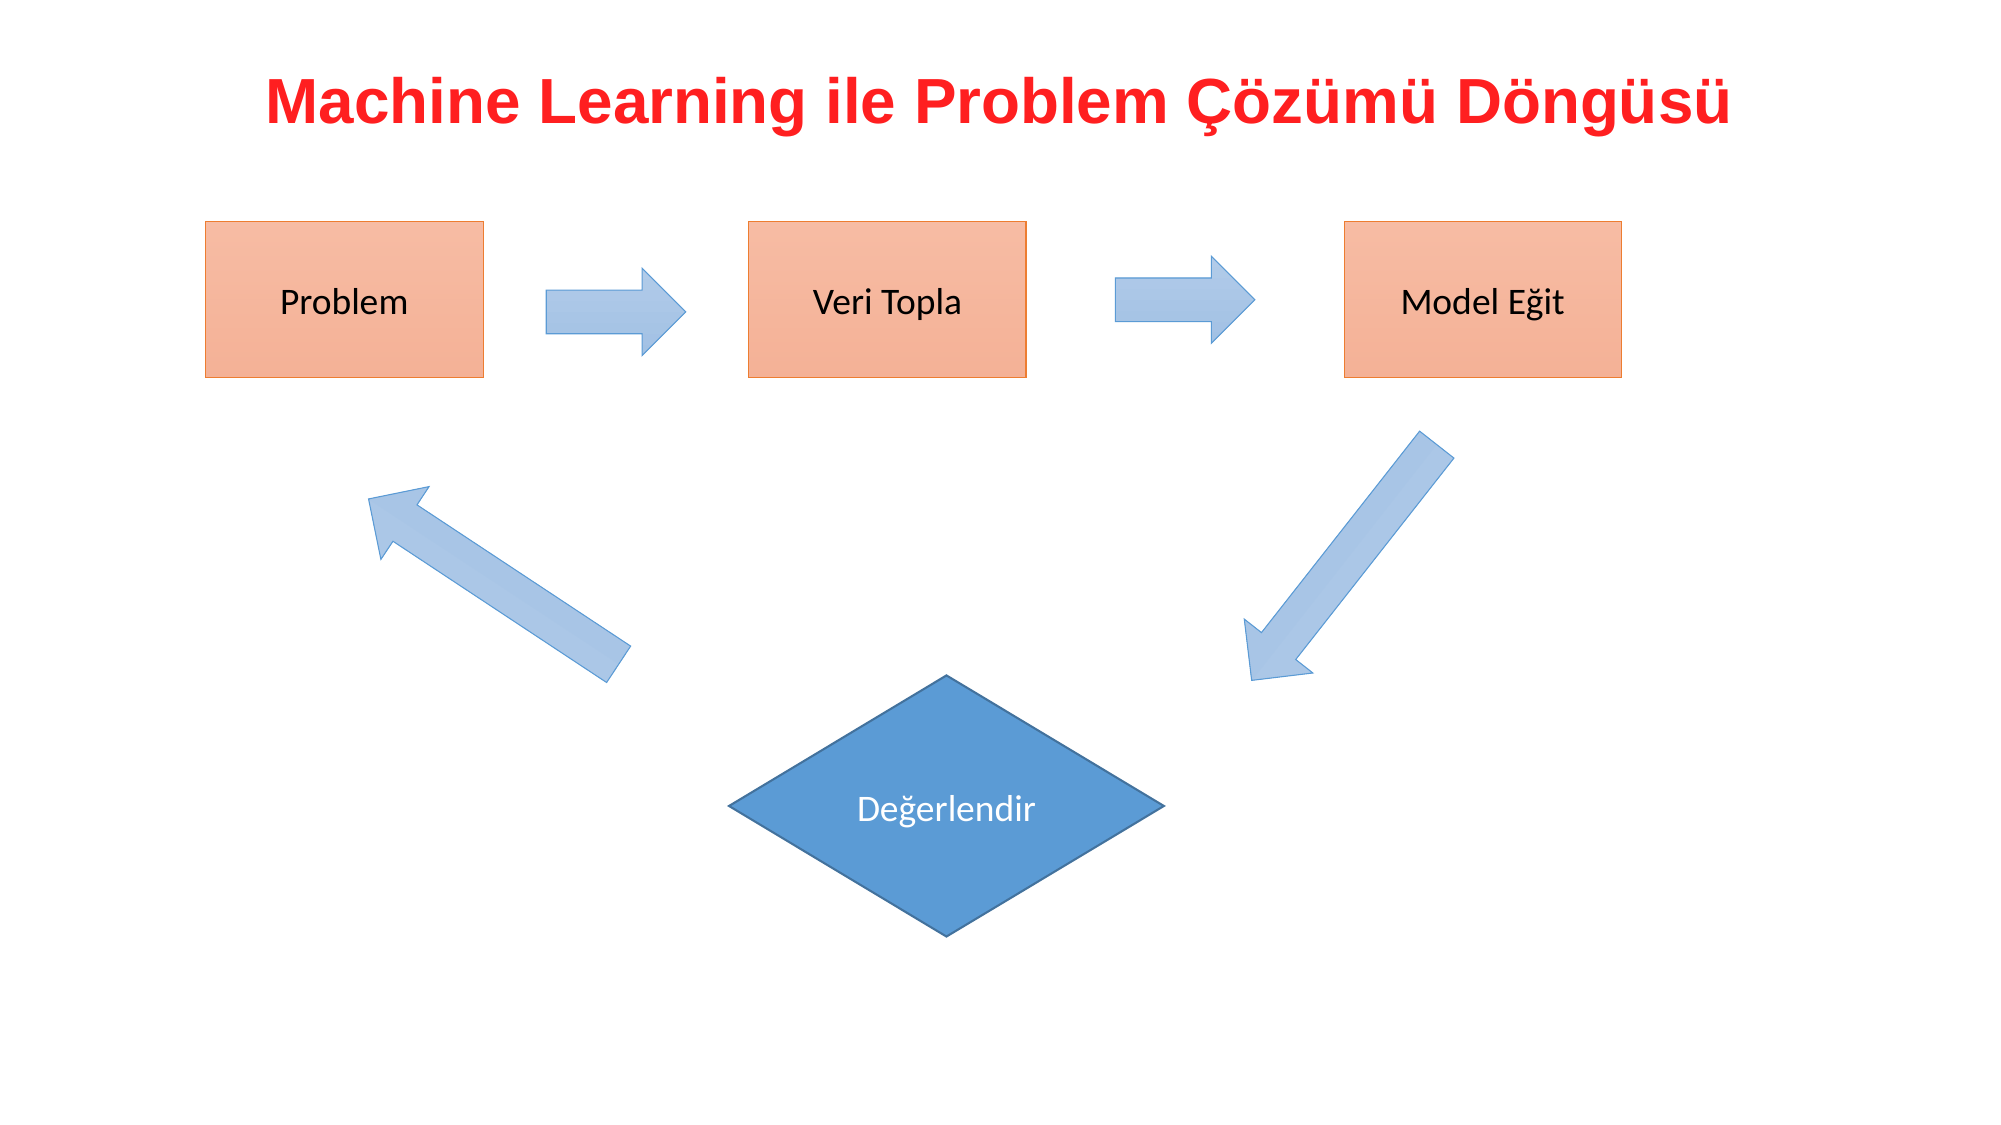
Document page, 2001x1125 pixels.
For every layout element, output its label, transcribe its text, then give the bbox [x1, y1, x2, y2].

text_box Model Eğit [1344, 221, 1622, 378]
text_box [367, 485, 632, 684]
text_box Machine Learning ile Problem Çözümü Döngüsü [249, 44, 1750, 162]
text_box [545, 267, 687, 357]
text_box Veri Topla [748, 221, 1027, 378]
text_box Problem [205, 221, 484, 378]
text_box [1243, 430, 1455, 681]
text_box [1114, 254, 1256, 345]
text_box Değerlendir [727, 674, 1166, 938]
